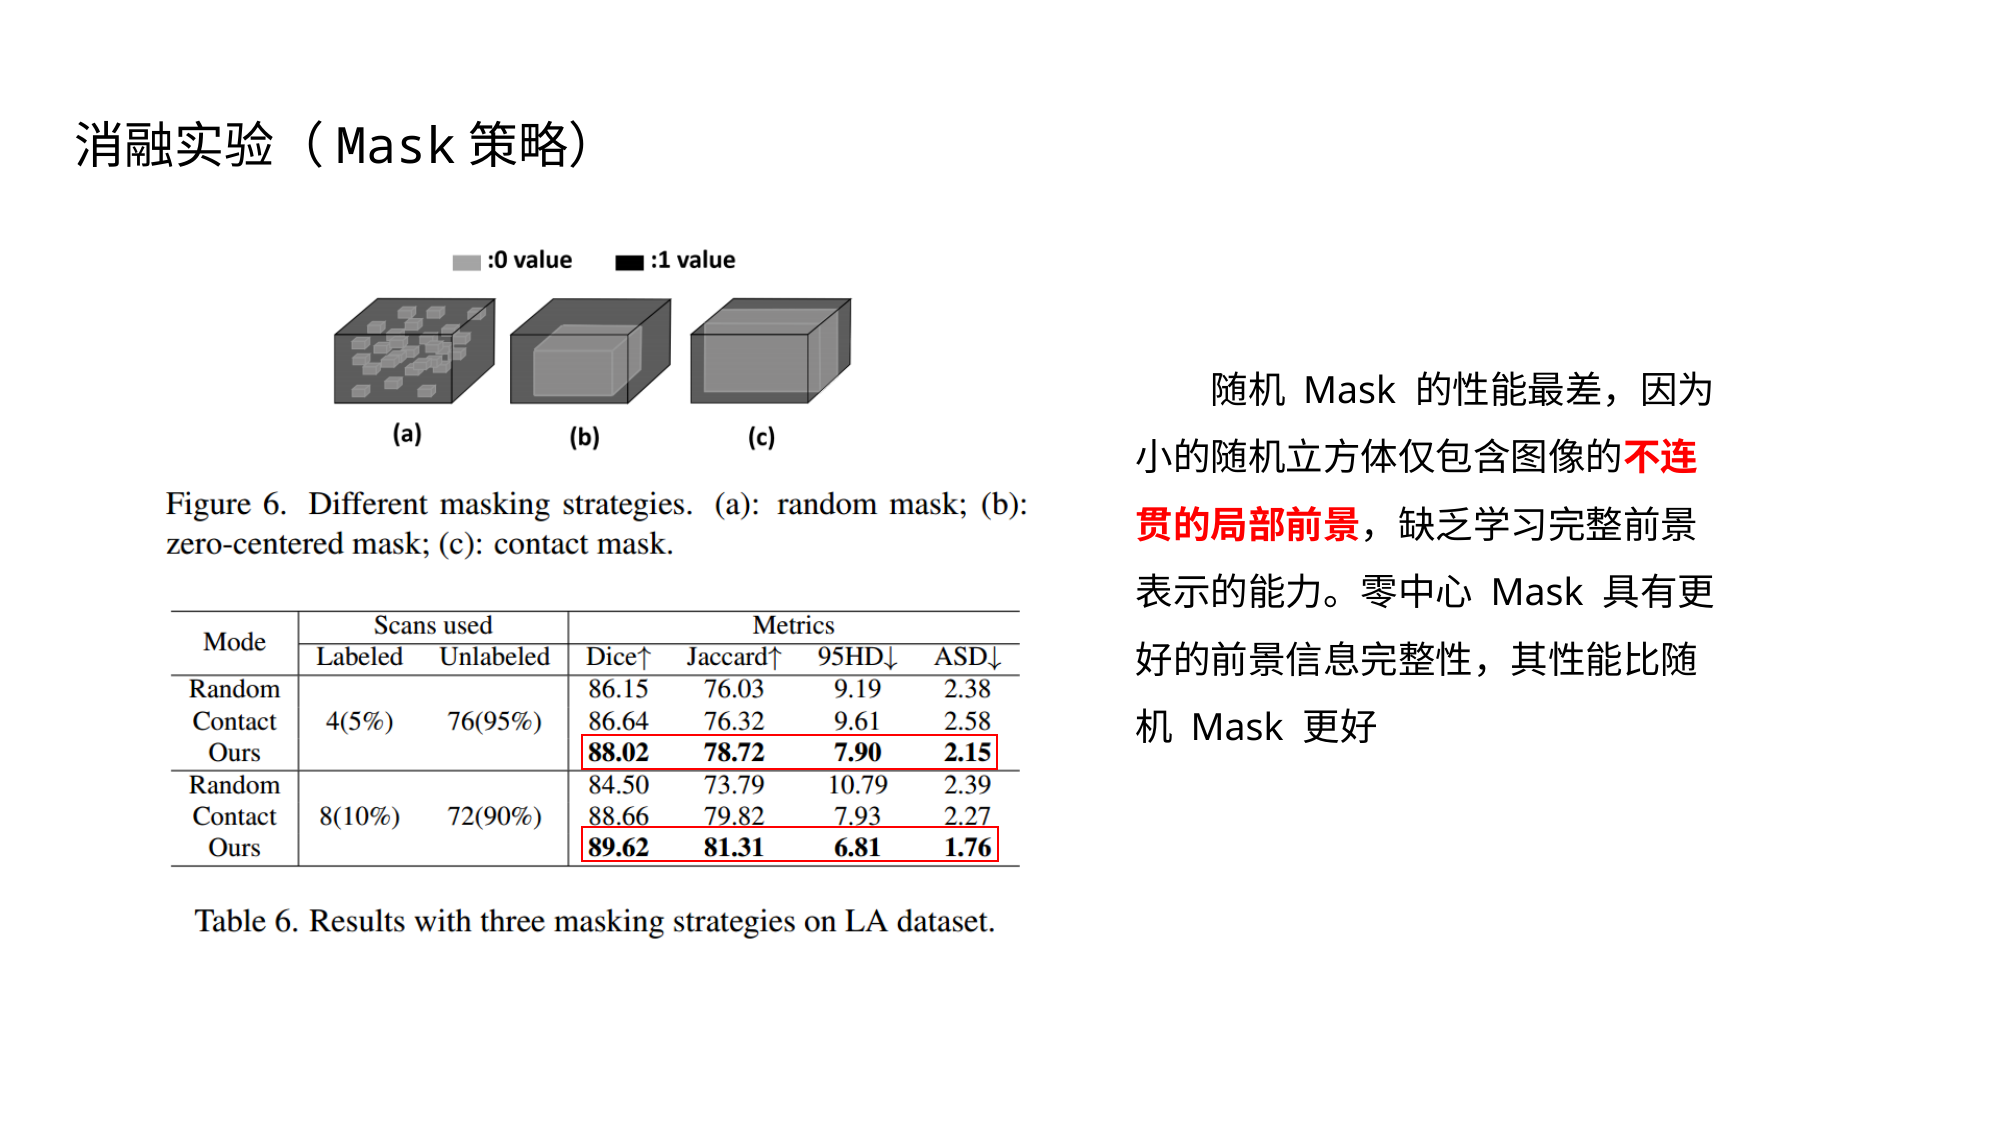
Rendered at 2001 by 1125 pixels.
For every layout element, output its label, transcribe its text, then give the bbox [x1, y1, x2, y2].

picture [142, 243, 1040, 561]
text_box 随机 Mask 的性能最差，因为小的随机立方体仅包含图像的不连贯的局部前景，缺乏学习完整前景表示的能力。零中心 Mask 具有更好的前景信息完整性，其性能比随机 Mask 更好 [1120, 335, 1732, 756]
picture [142, 594, 1022, 947]
title 消融实验（Mask策略） [59, 72, 684, 186]
